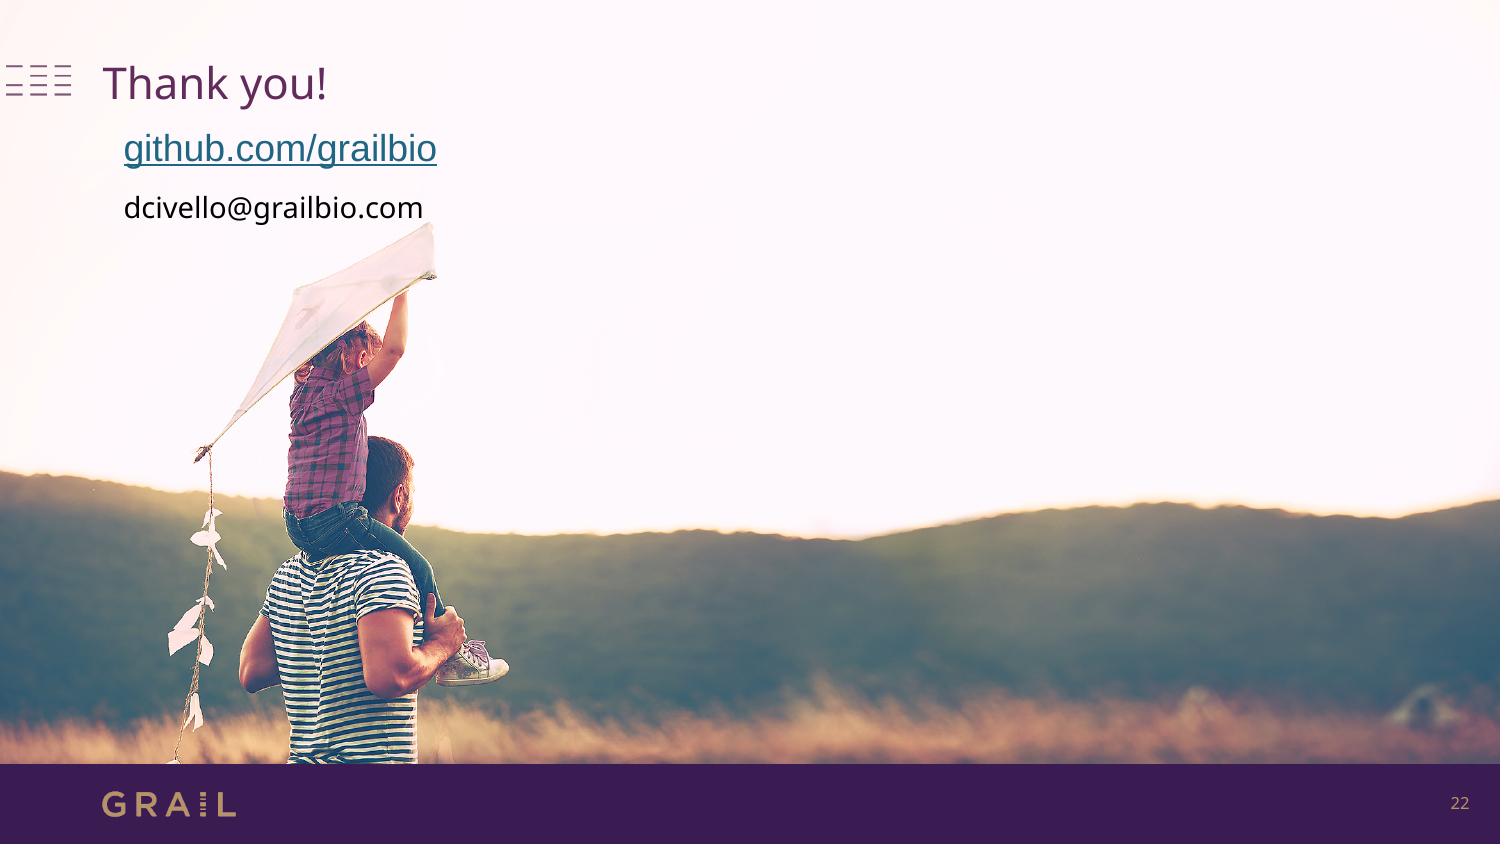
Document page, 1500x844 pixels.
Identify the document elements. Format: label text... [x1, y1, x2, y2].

text_box dcivello@grailbio.com [108, 174, 598, 232]
text_box github.com/grailbio [108, 108, 598, 166]
picture [0, 0, 1500, 764]
title Thank you! [87, 55, 1423, 109]
picture [102, 791, 236, 817]
